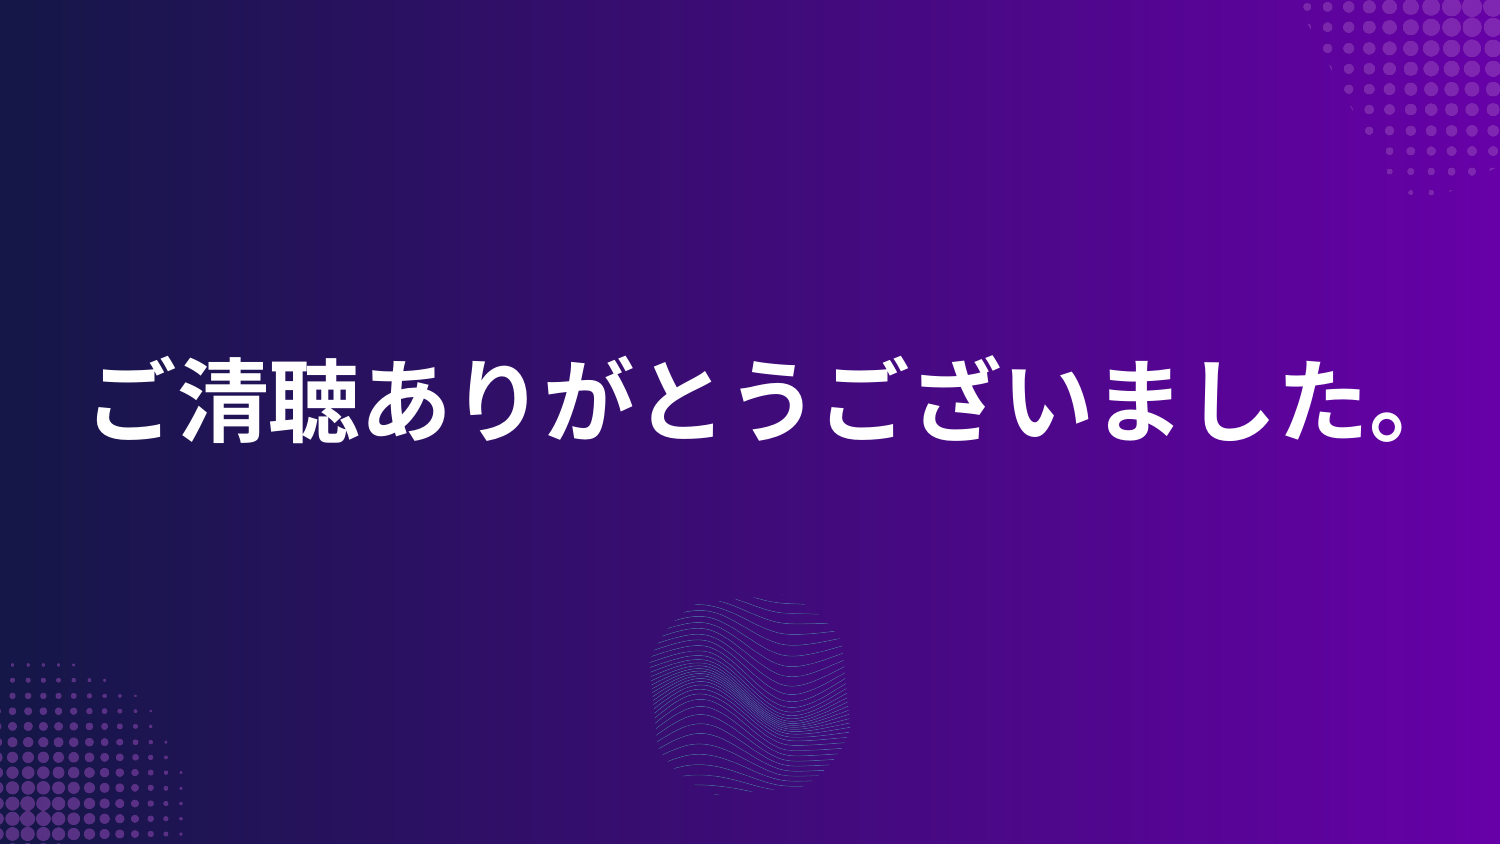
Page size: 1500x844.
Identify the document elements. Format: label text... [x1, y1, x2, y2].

text_box ご清聴ありがとうございました。 [74, 306, 1474, 505]
text_box [0, 663, 183, 844]
text_box [644, 589, 856, 801]
text_box [1295, 0, 1500, 215]
